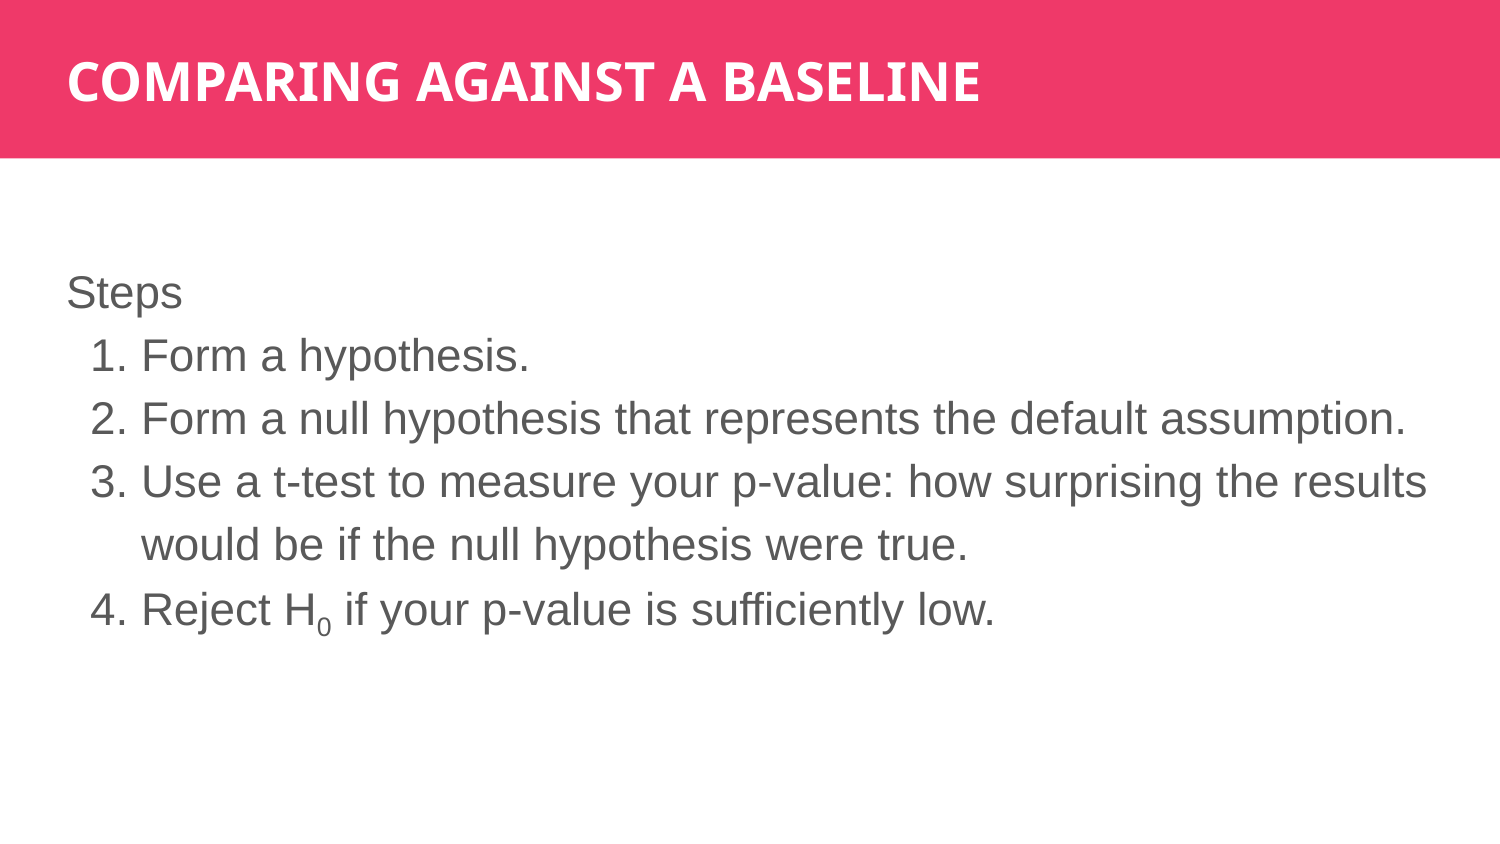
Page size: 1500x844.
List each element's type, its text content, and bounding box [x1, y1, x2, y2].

text_box COMPARING AGAINST A BASELINE [51, 32, 1135, 127]
list Steps Form a hypothesis. Form a null hypothesis that represents the default assumption. Use a t-test to measure your p-value: how surprising the results would be if the null hypothesis were true. Reject H0 if your p-value is sufficiently low. [51, 239, 1483, 813]
